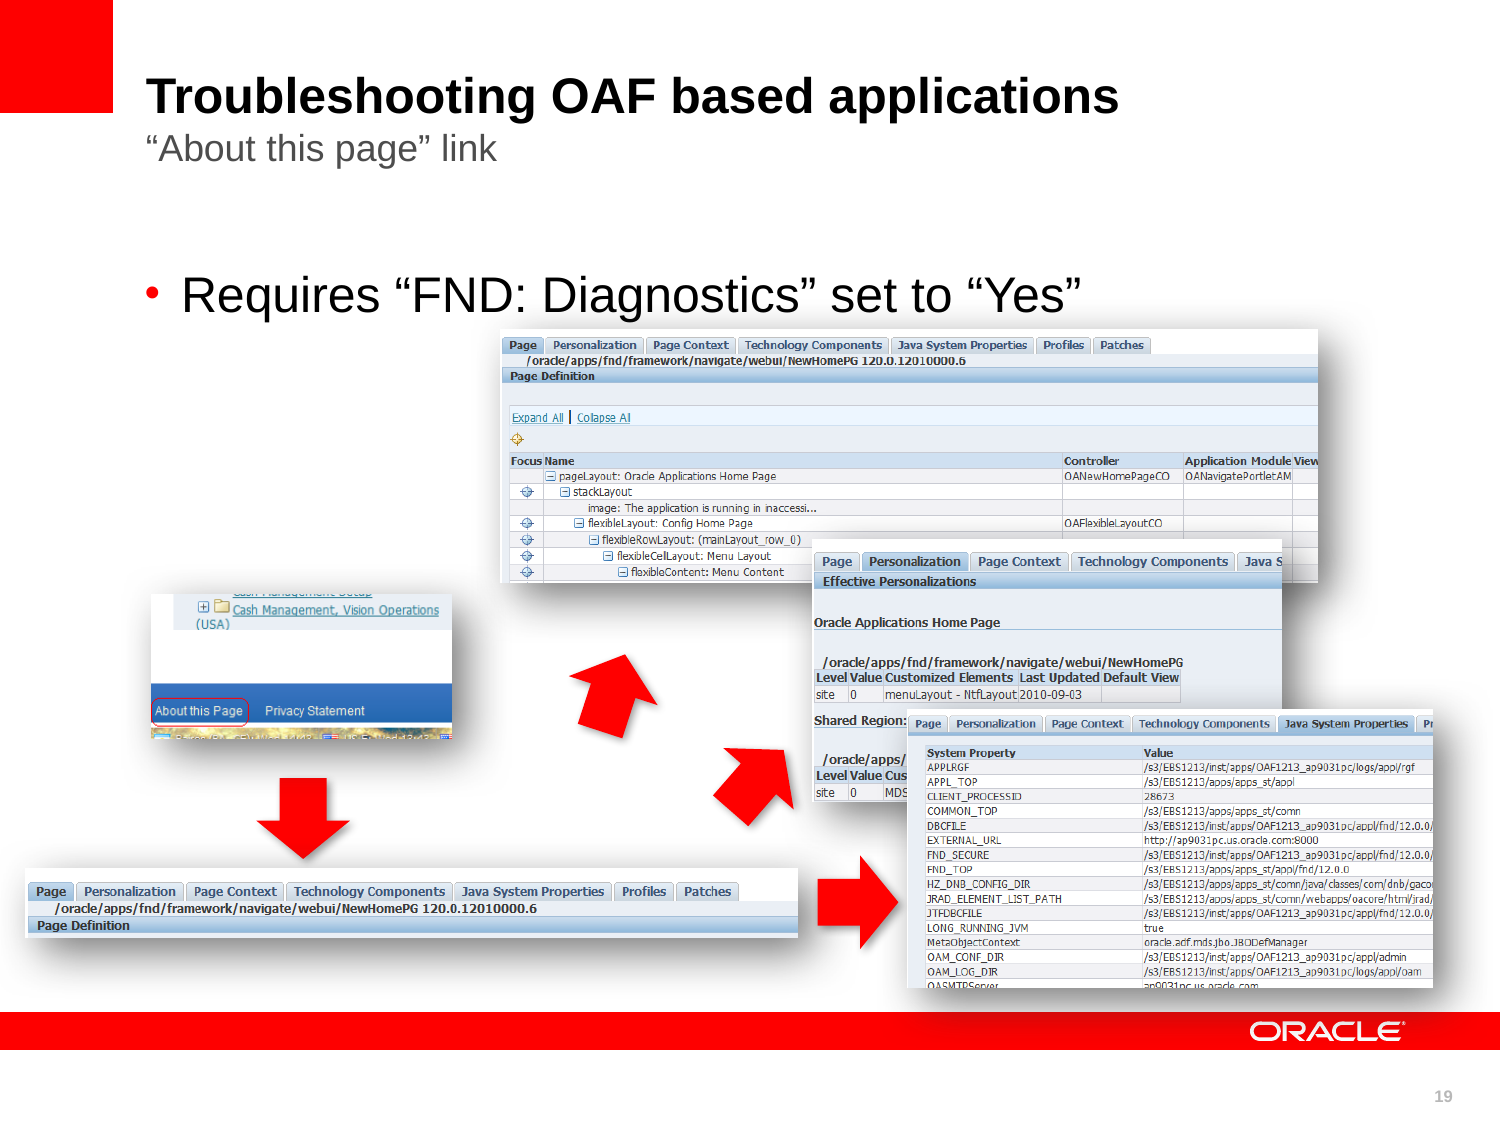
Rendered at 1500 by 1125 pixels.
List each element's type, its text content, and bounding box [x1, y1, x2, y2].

text_box [817, 855, 899, 949]
picture [24, 868, 798, 938]
picture [0, 0, 113, 113]
text_box [568, 654, 658, 739]
text_box [256, 786, 350, 850]
picture [500, 329, 1433, 988]
picture [0, 1012, 1500, 1050]
picture [150, 594, 453, 739]
text_box Requires “FND: Diagnostics” set to “Yes” [143, 262, 1205, 381]
title Troubleshooting OAF based applications “About this page” link [145, 63, 1390, 205]
text_box [712, 748, 794, 827]
